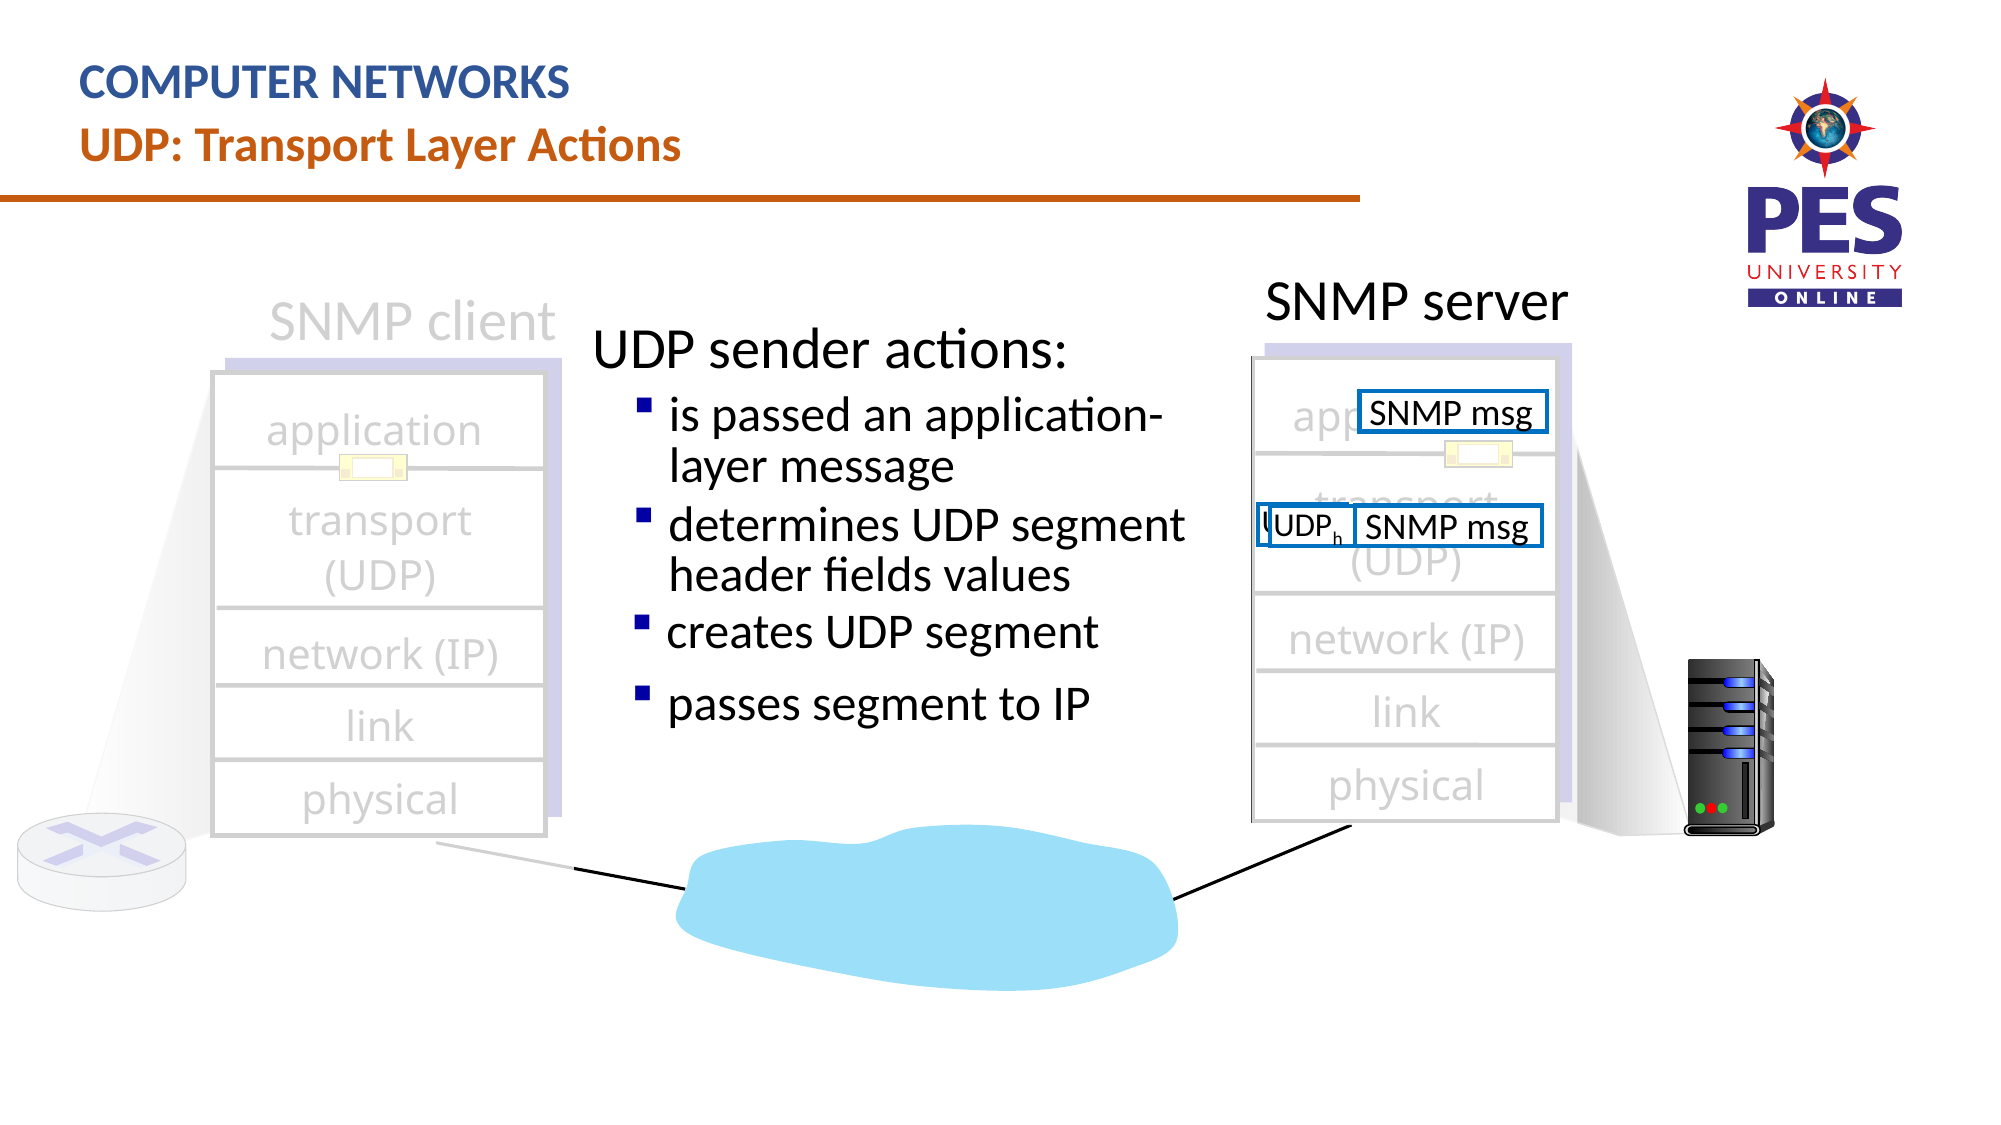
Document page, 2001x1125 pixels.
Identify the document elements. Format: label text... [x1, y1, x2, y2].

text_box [436, 823, 1352, 993]
text_box [6, 222, 575, 946]
picture [1748, 76, 1902, 307]
text_box UDP: Transport Layer Actions [64, 103, 1377, 179]
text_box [17, 813, 186, 912]
text_box COMPUTER NETWORKS [64, 41, 1295, 103]
text_box is passed an application-layer message [607, 383, 1235, 492]
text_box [1444, 441, 1513, 467]
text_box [339, 454, 407, 481]
text_box creates UDP segment [604, 591, 1233, 667]
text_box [1354, 380, 1562, 441]
text_box SNMP server [1250, 254, 1585, 340]
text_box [1684, 659, 1775, 836]
text_box passes segment to IP [605, 662, 1234, 738]
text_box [1252, 343, 1573, 821]
text_box [1251, 342, 1579, 826]
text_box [1258, 494, 1557, 556]
text_box [1579, 453, 1684, 836]
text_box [1246, 493, 1454, 549]
text_box determines UDP segment header fields values [606, 492, 1235, 610]
text_box UDP sender actions: [577, 302, 1218, 438]
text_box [212, 357, 562, 836]
